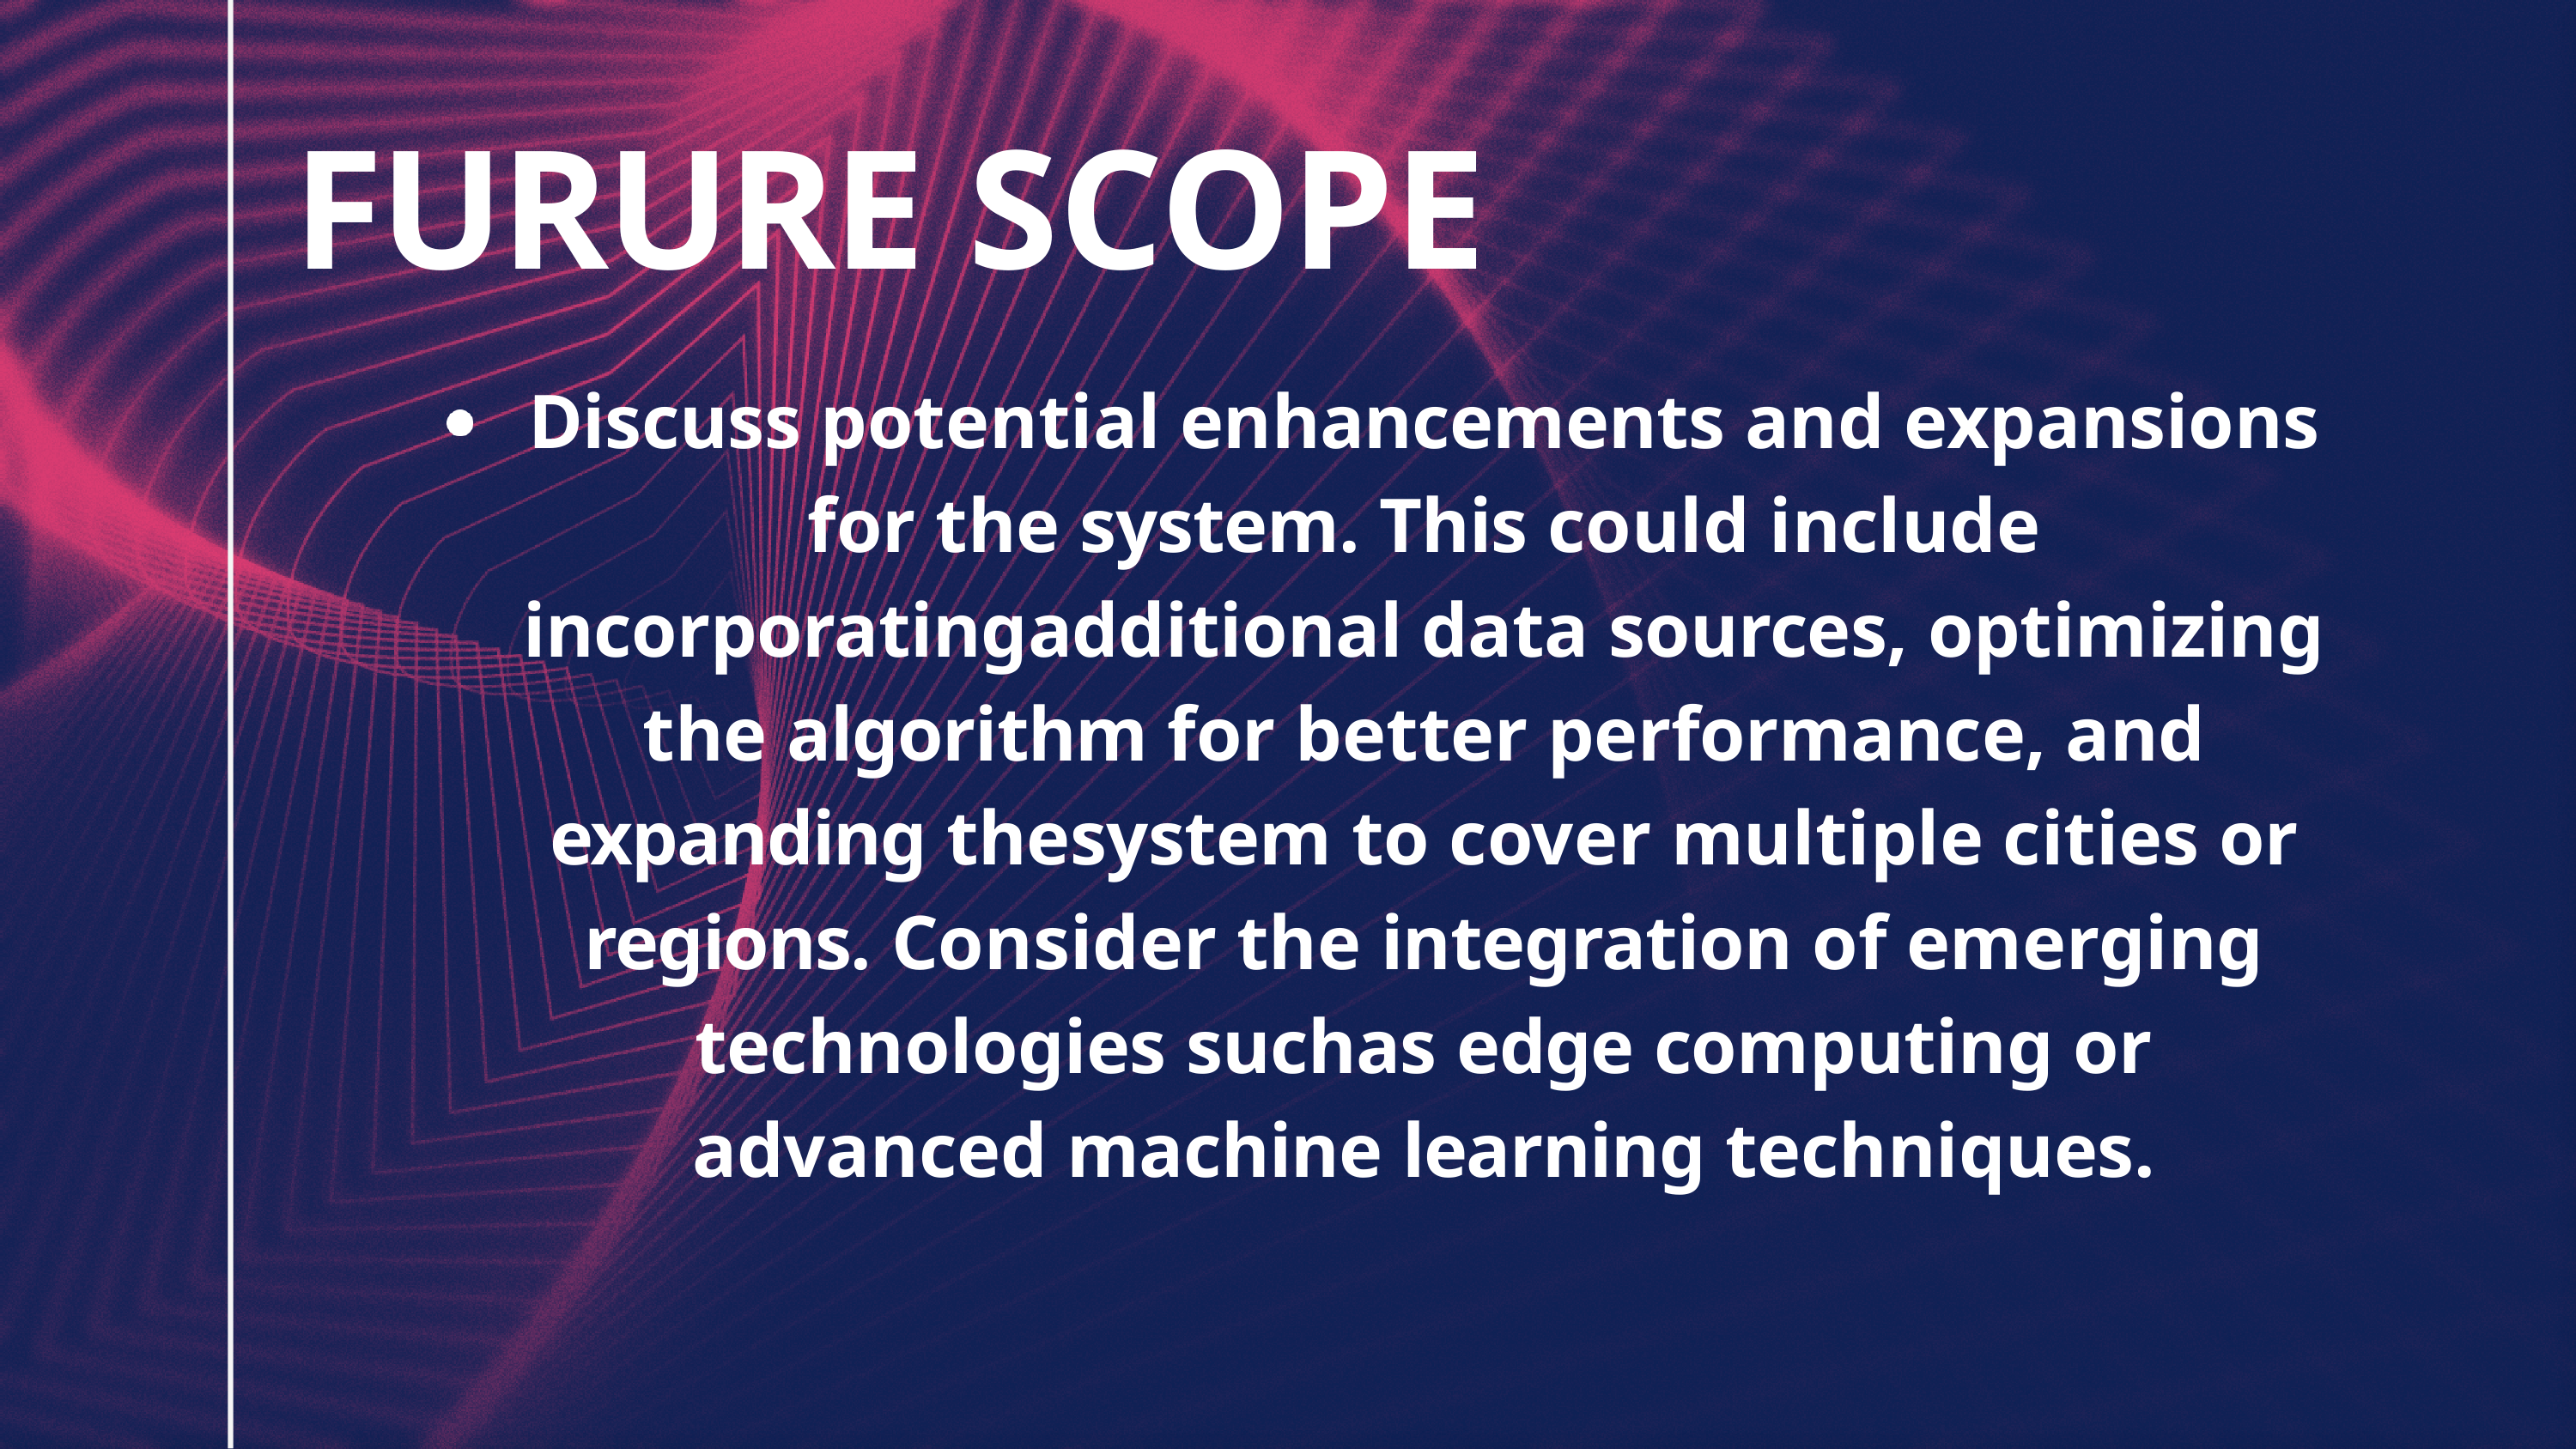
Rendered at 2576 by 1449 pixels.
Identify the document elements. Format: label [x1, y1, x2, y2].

text_box [0, 0, 2576, 1449]
picture [447, 409, 473, 437]
